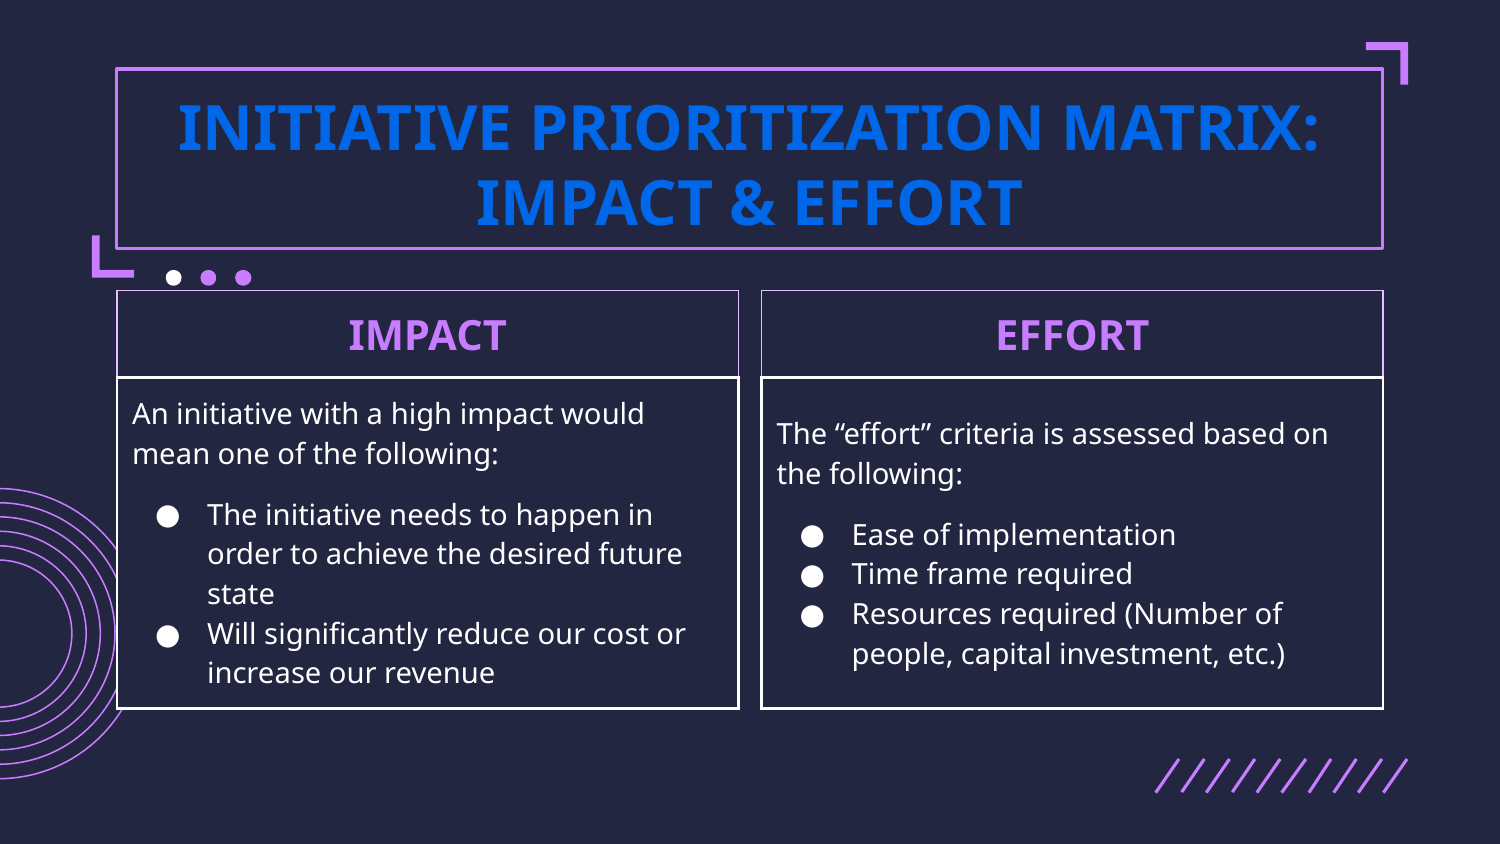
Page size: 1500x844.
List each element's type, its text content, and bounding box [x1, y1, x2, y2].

table_header IMPACT [118, 291, 738, 376]
table_header EFFORT [762, 291, 1382, 376]
table_cell An initiative with a high impact would mean one of the following: The initiative needs to happen in order to achieve the desired future state Will significantly reduce our cost or increase our revenue [118, 379, 737, 707]
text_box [91, 41, 1409, 278]
table_cell The “effort” criteria is assessed based on the following: Ease of implementation Time frame required Resources required (Number of people, capital investment, etc.) [763, 379, 1382, 707]
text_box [165, 269, 252, 286]
